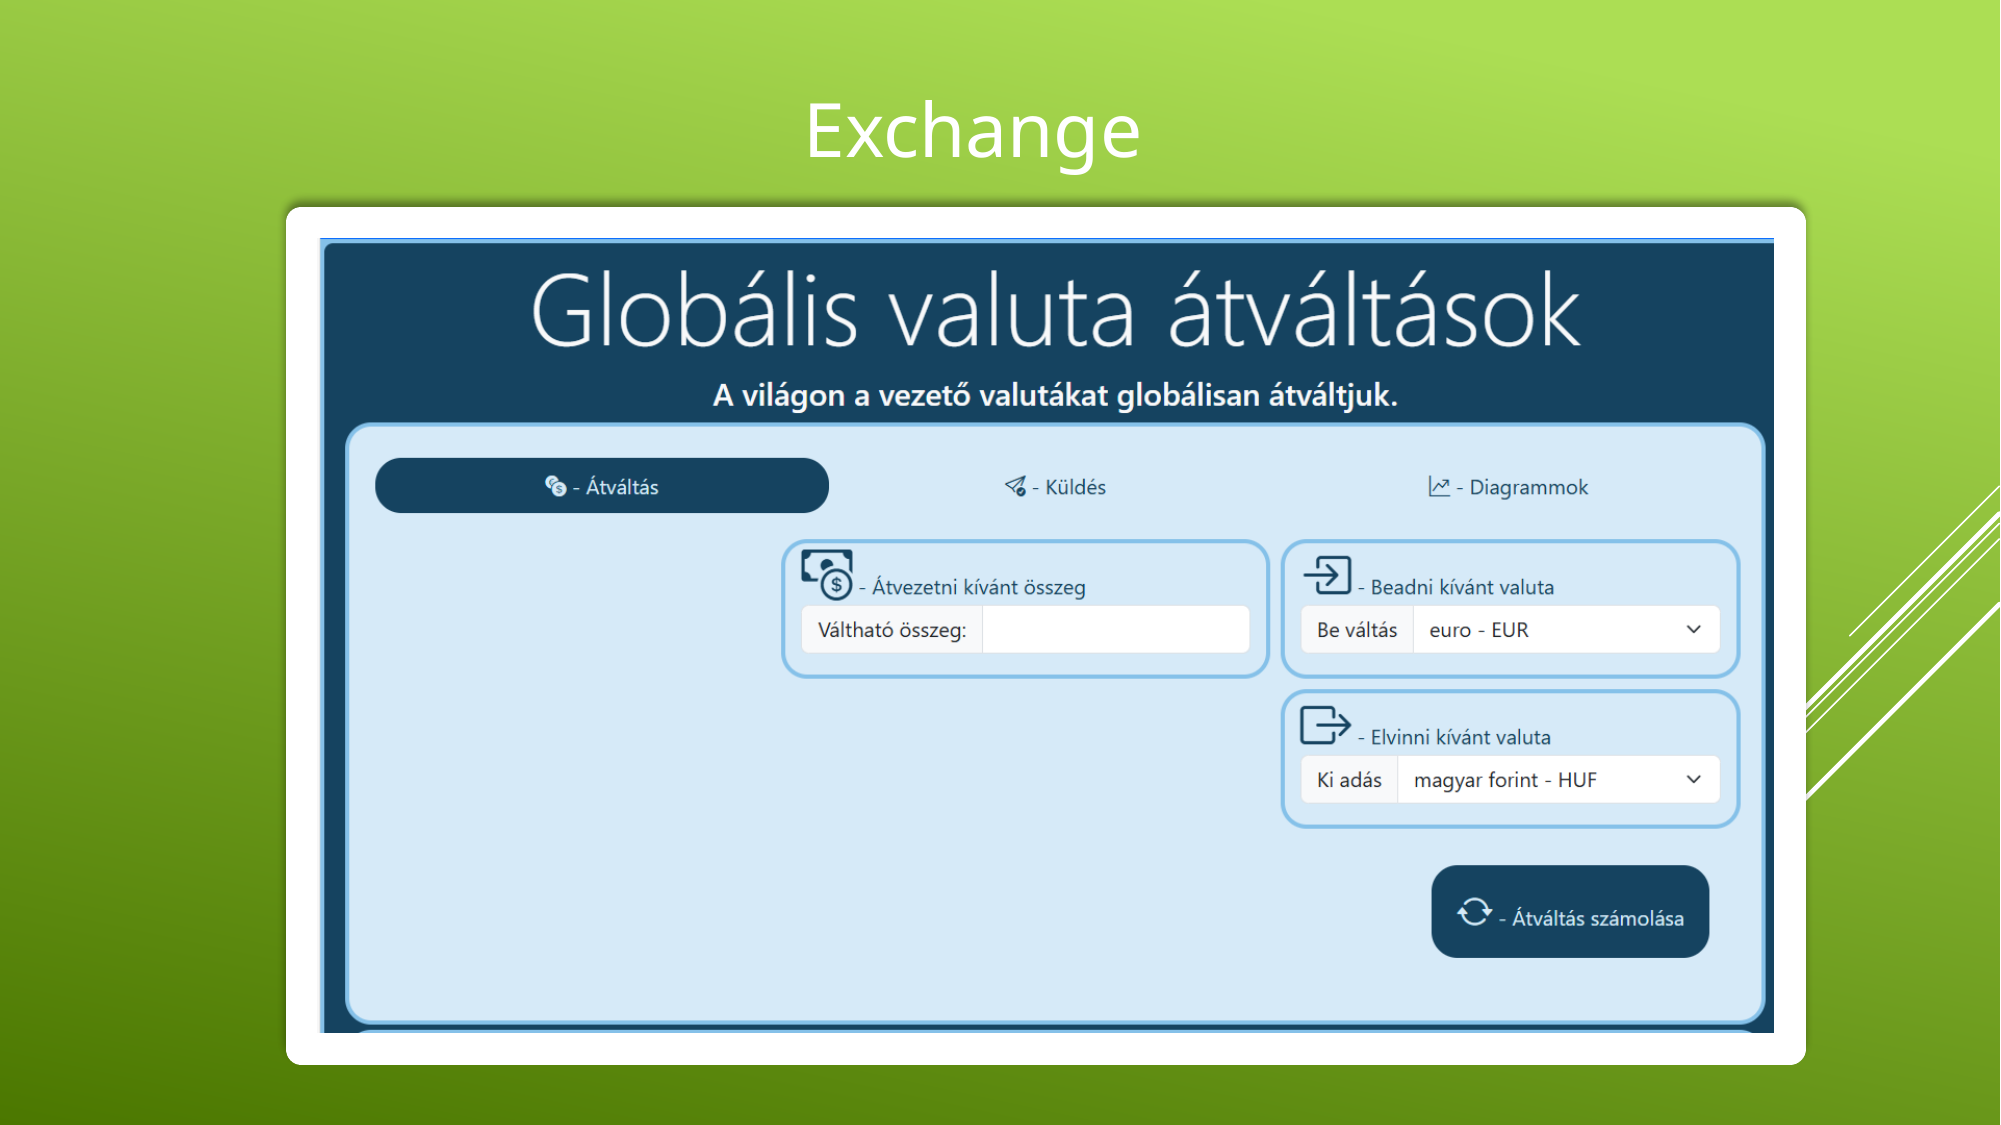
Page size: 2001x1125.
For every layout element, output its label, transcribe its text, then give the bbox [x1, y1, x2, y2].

text_box Exchange [171, 74, 1775, 180]
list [316, 237, 1775, 1034]
